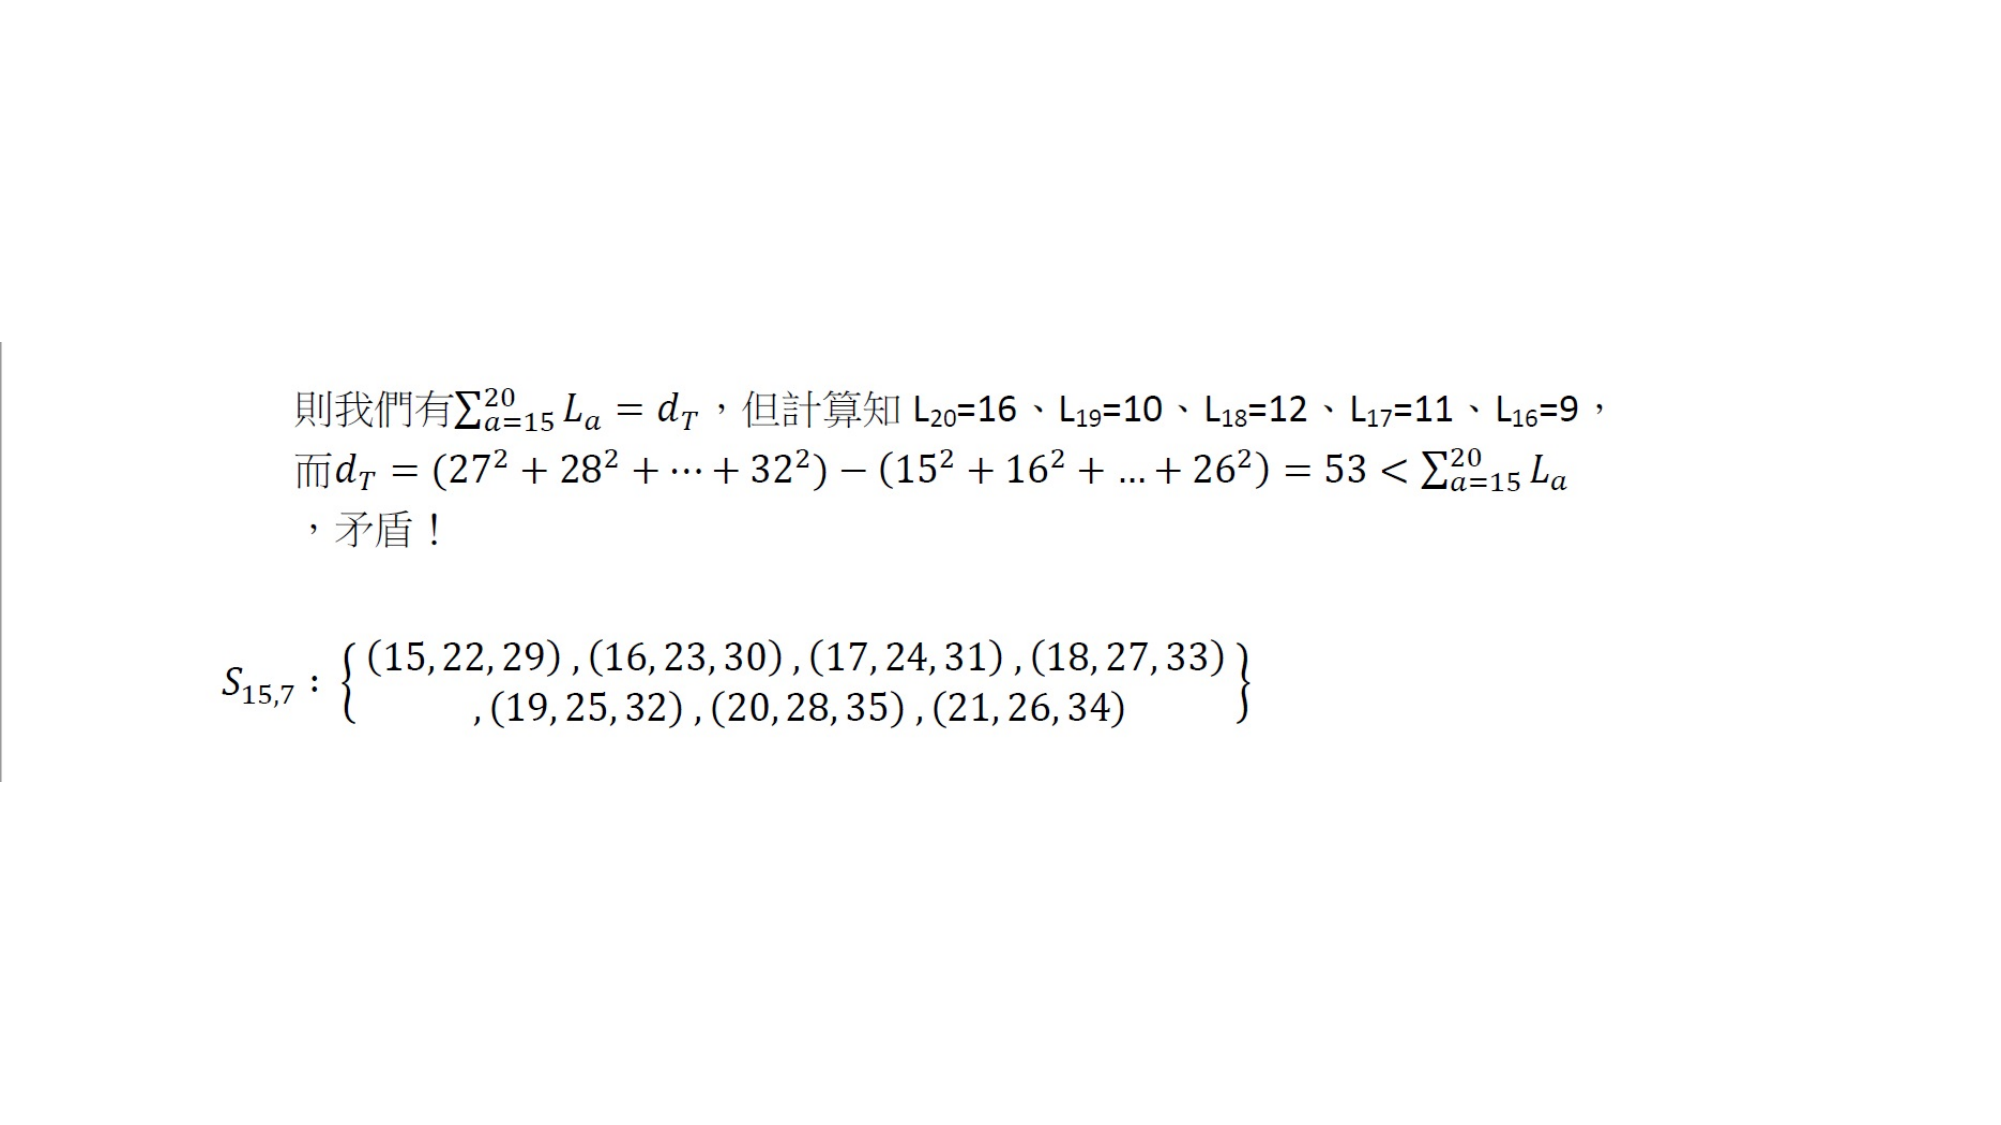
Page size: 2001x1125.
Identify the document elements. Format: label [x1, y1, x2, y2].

picture [0, 342, 2000, 782]
